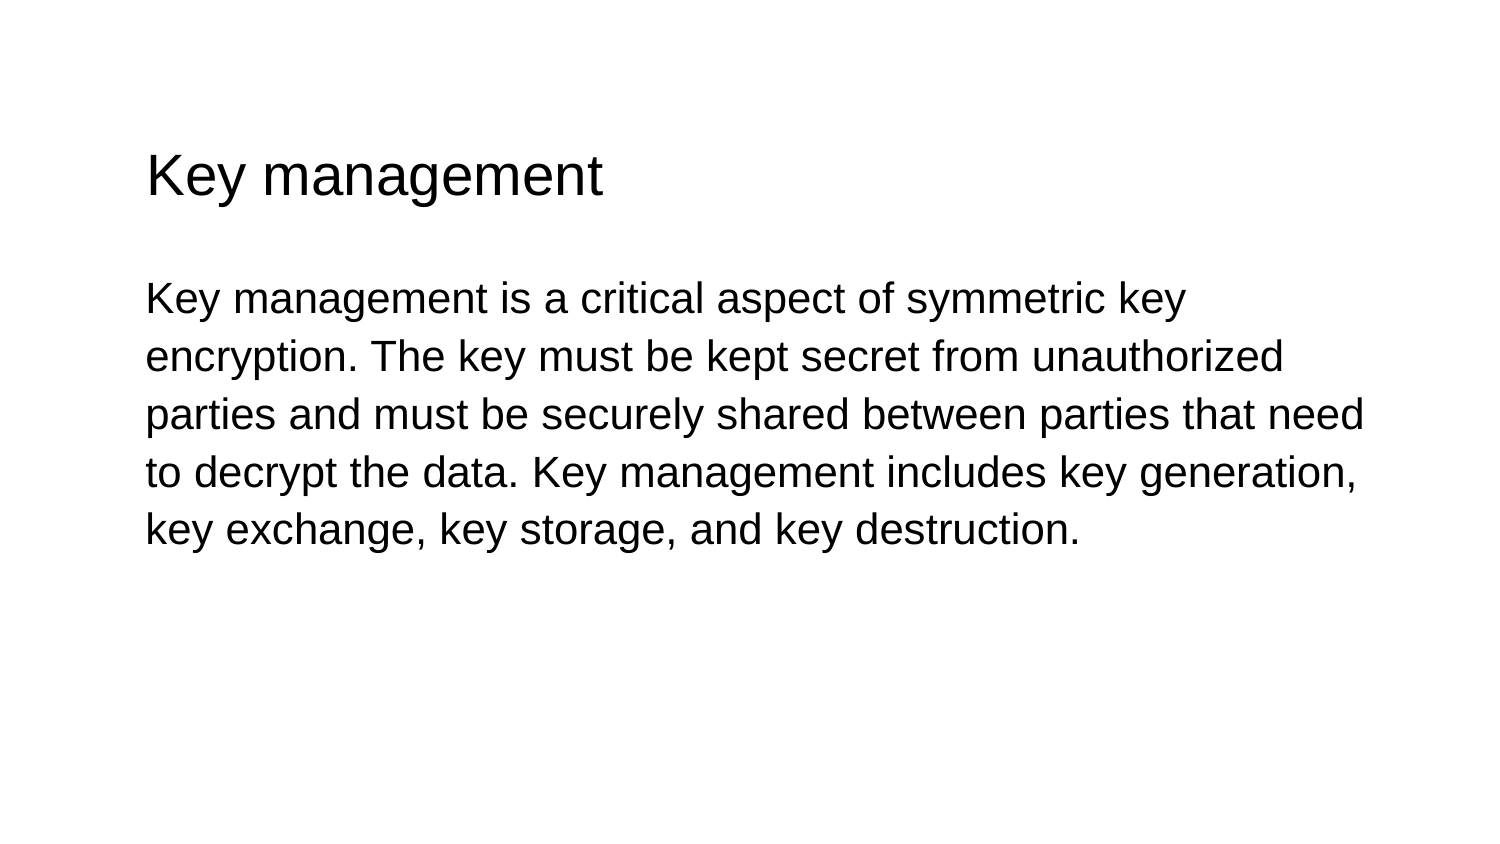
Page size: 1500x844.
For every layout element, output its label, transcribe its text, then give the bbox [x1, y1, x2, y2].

list Key management is a critical aspect of symmetric key encryption. The key must be kept secret from unauthorized parties and must be securely shared between parties that need to decrypt the data. Key management includes key generation, key exchange, key storage, and key destruction. [135, 259, 1373, 723]
title Key management [135, 35, 1373, 214]
